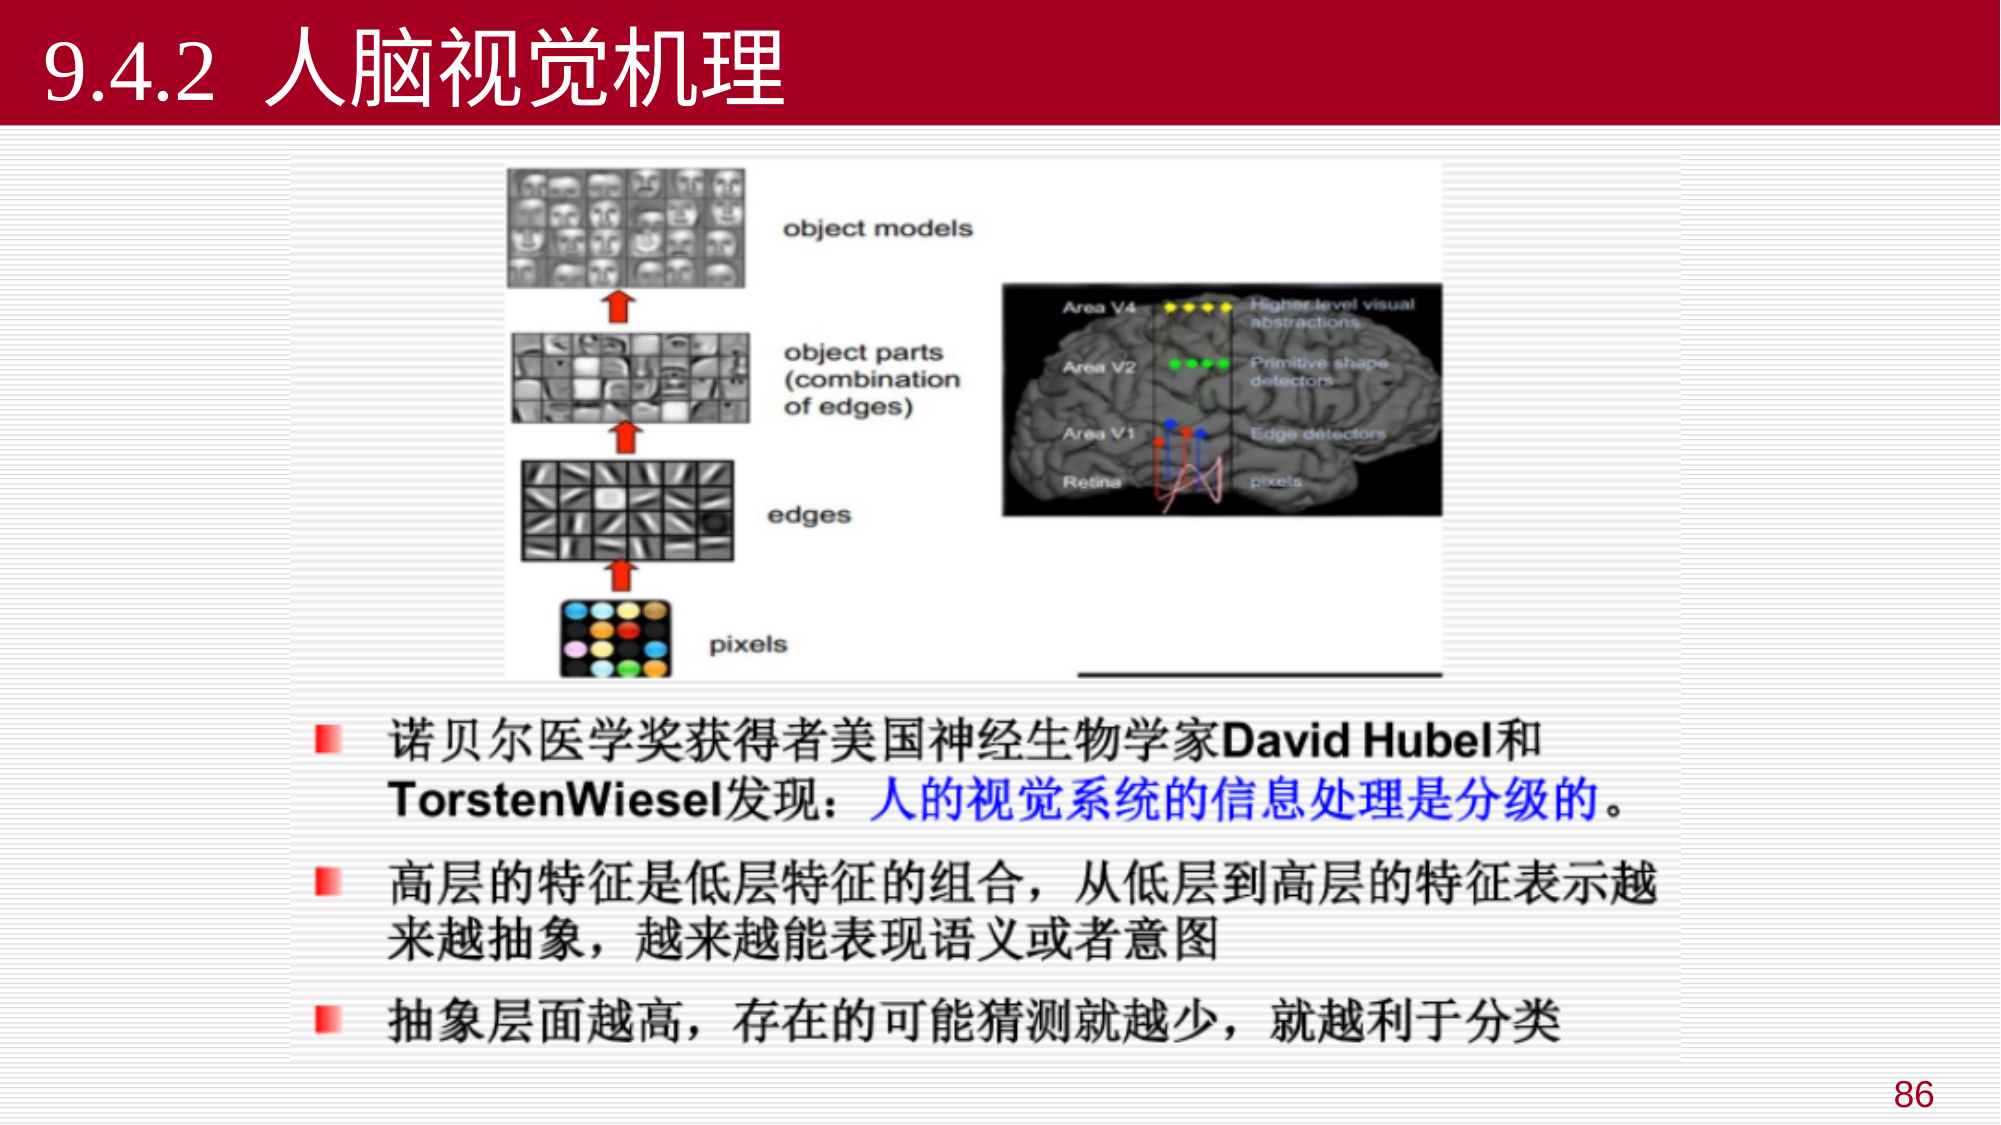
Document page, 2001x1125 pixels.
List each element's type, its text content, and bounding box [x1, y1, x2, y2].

text_box 9.4.2 人脑视觉机理 [0, 0, 2000, 126]
picture [0, 0, 2001, 1125]
slide_number 86 [1516, 1062, 1950, 1122]
